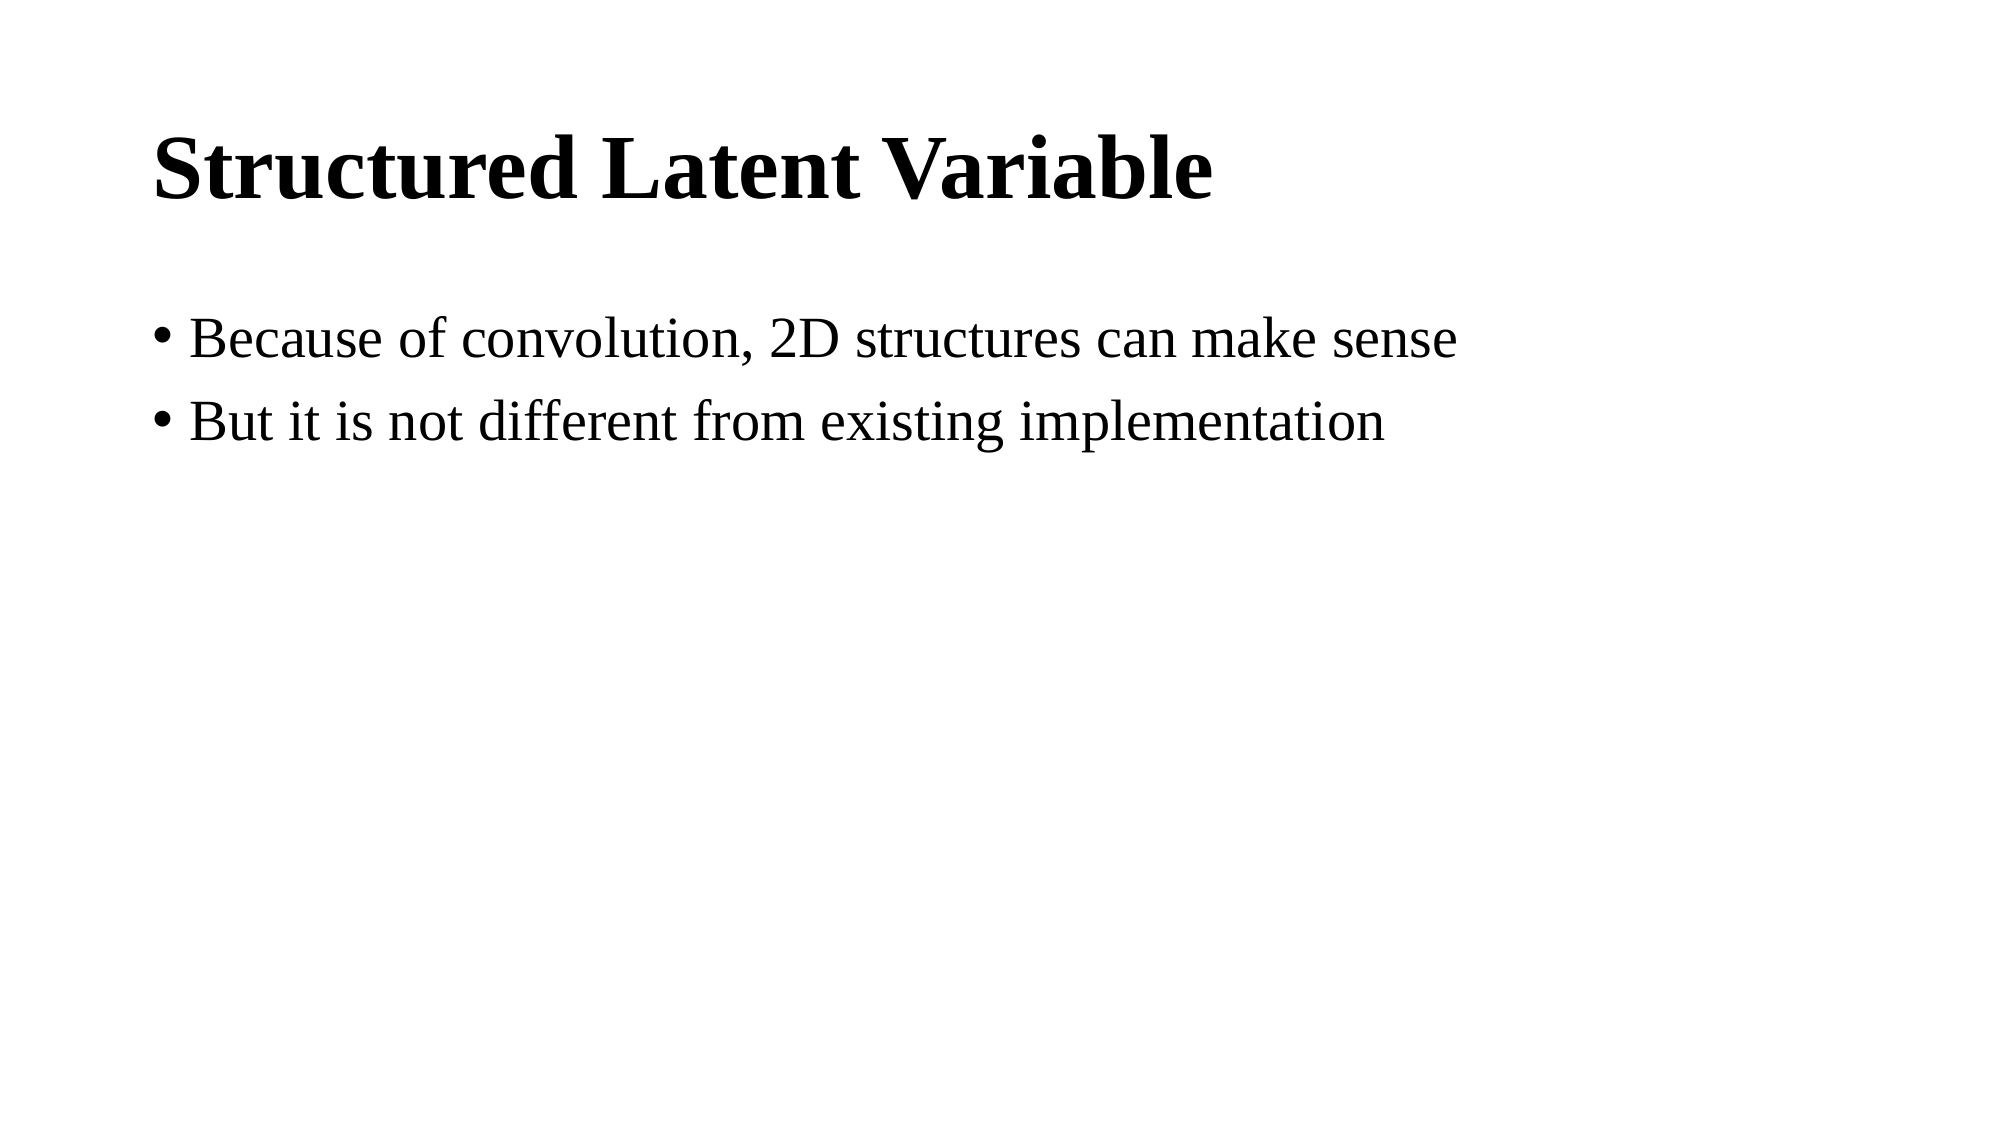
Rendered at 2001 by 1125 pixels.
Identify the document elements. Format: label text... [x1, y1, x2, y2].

title Structured Latent Variable [137, 59, 1863, 278]
list Because of convolution, 2D structures can make sense But it is not different from existing implementation [137, 299, 1863, 1014]
